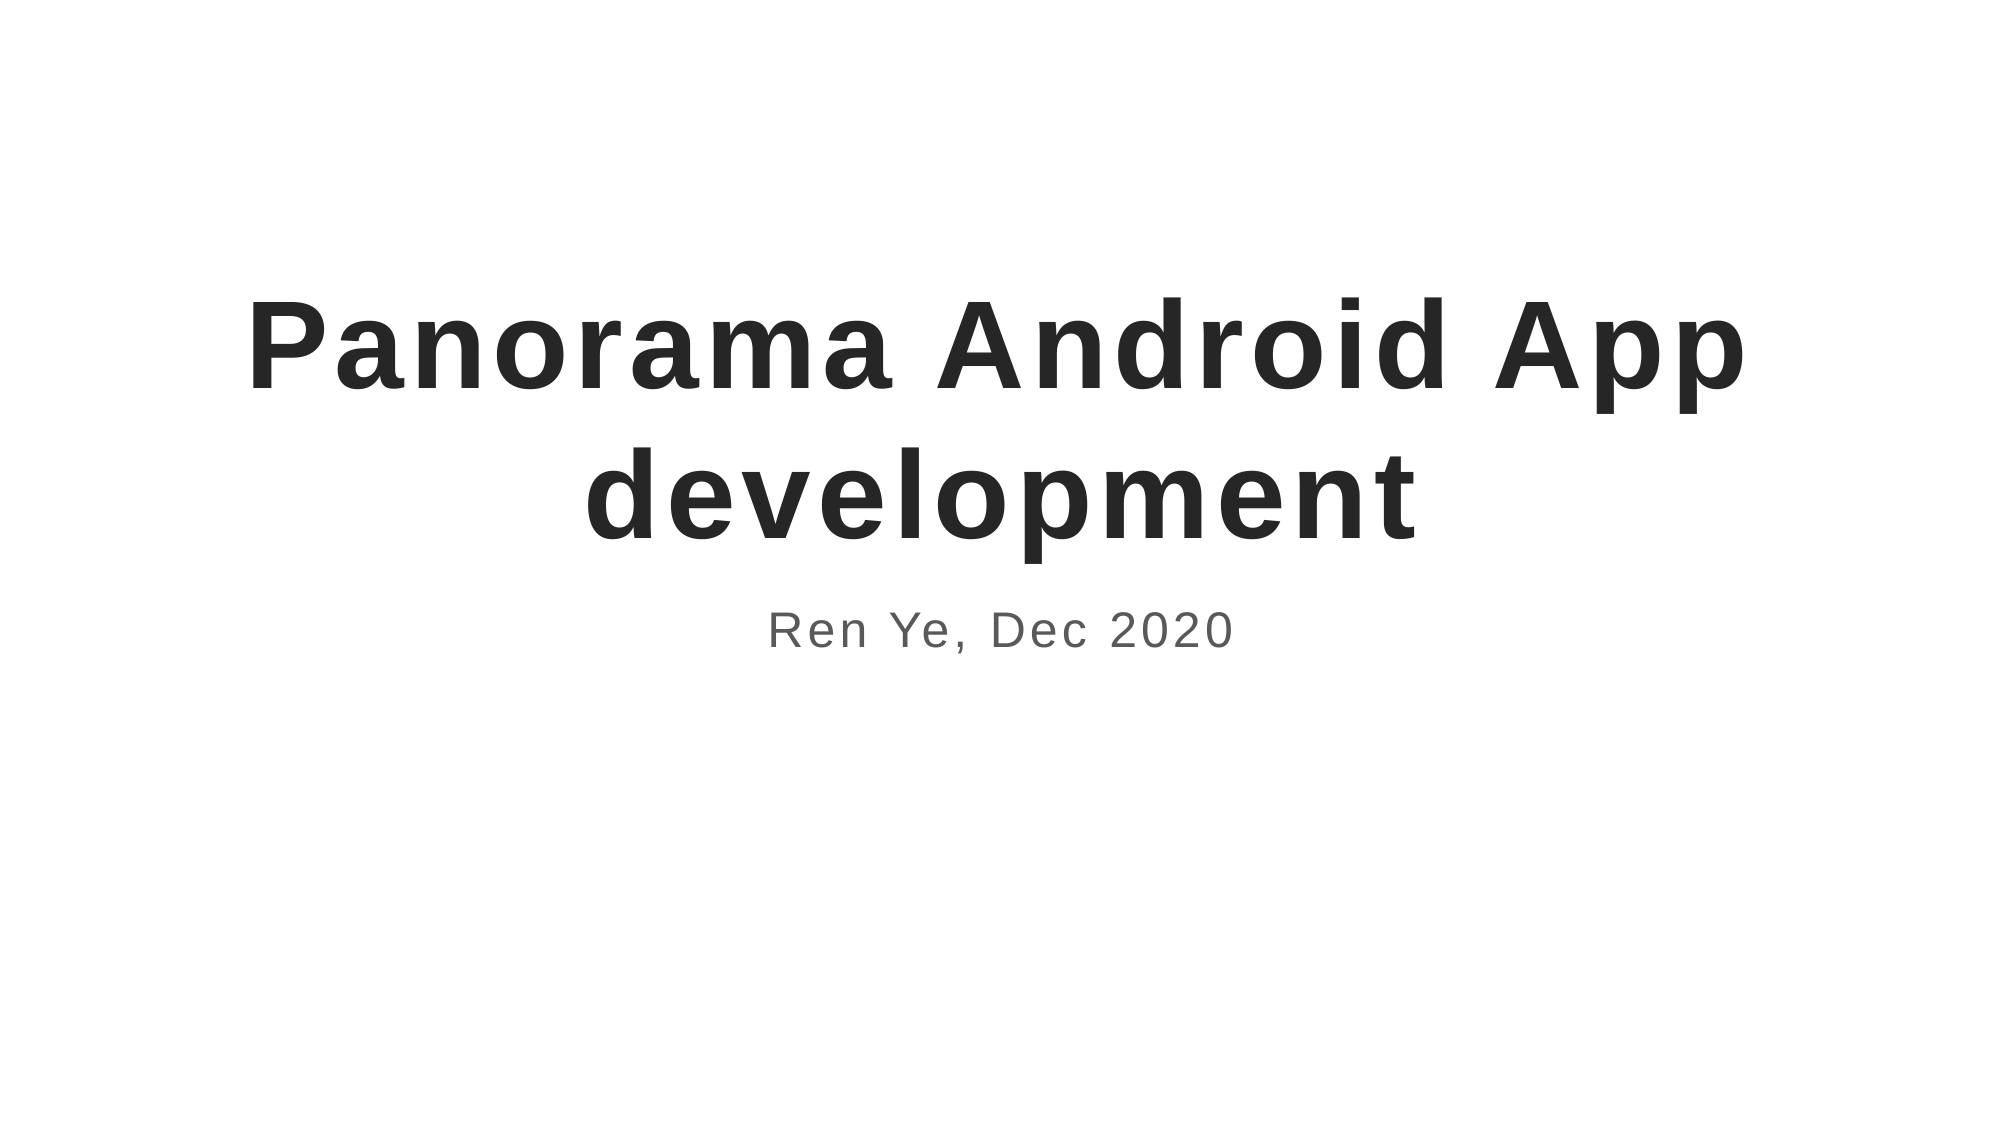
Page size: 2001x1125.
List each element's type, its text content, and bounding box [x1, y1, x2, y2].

subtitle Ren Ye, Dec 2020 [196, 584, 1805, 826]
title Panorama Android App development [196, 149, 1805, 572]
